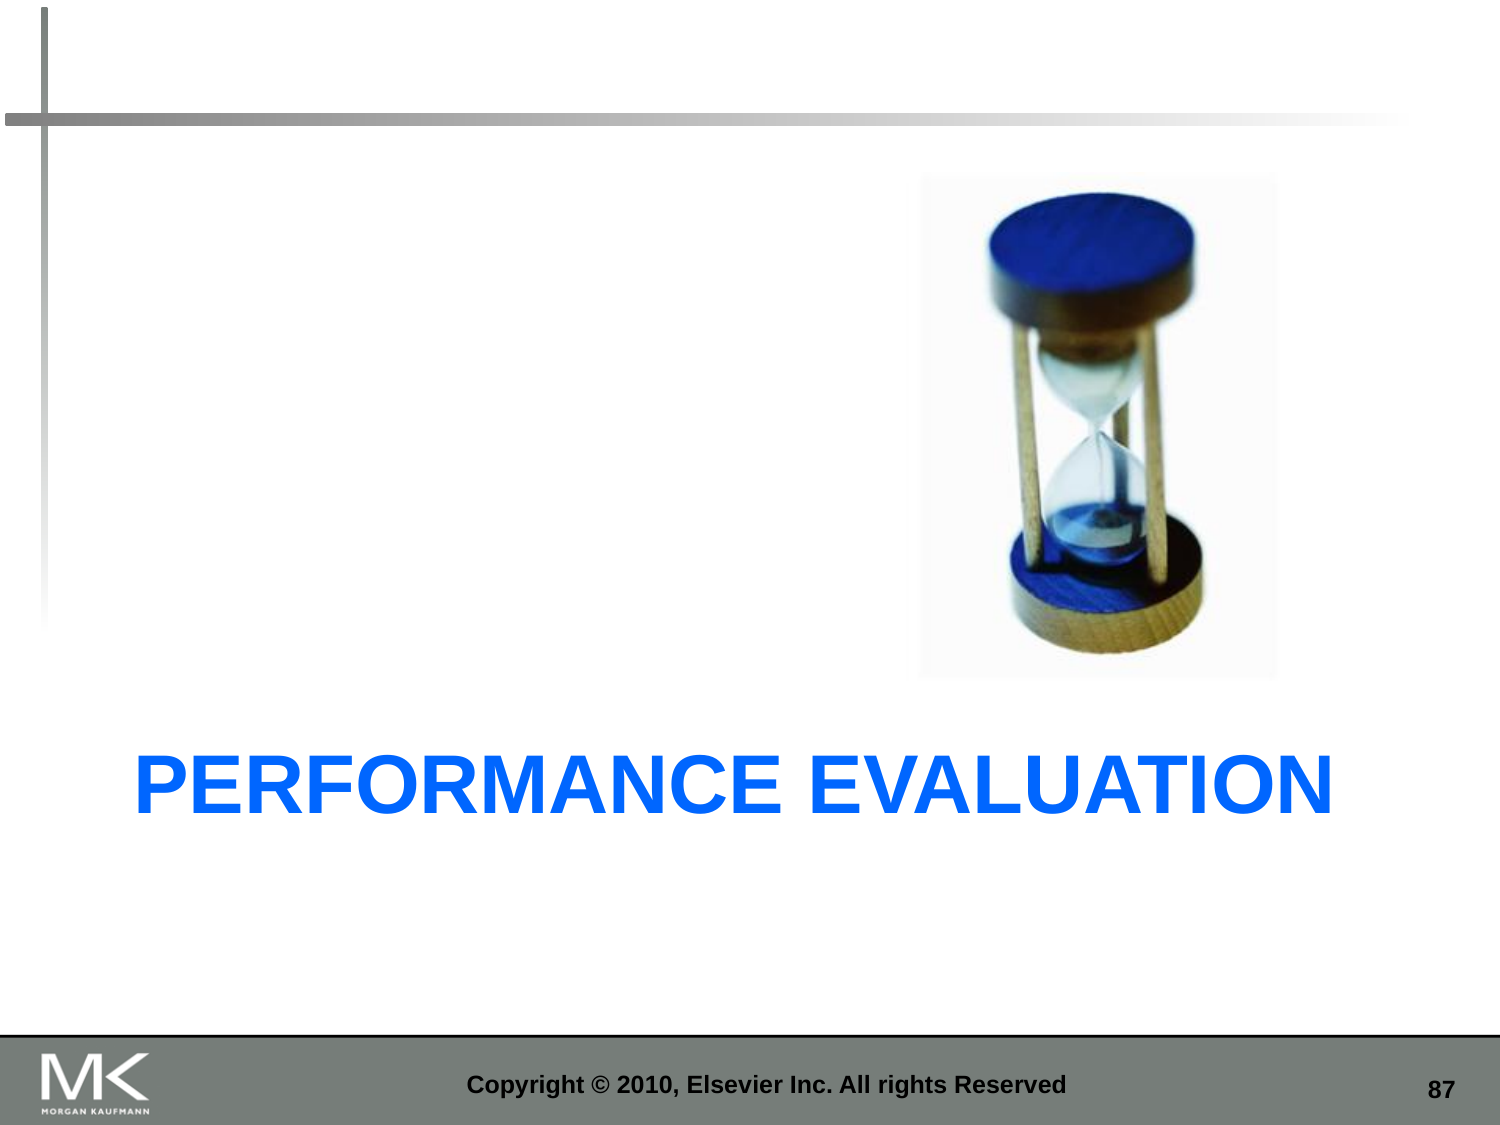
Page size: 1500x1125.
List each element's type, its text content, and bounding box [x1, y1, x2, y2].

picture [29, 1046, 160, 1123]
title Performance evaluation [118, 722, 1394, 840]
footer Copyright © 2010, Elsevier Inc. All rights Reserved [170, 1046, 1365, 1106]
picture [844, 172, 1353, 681]
